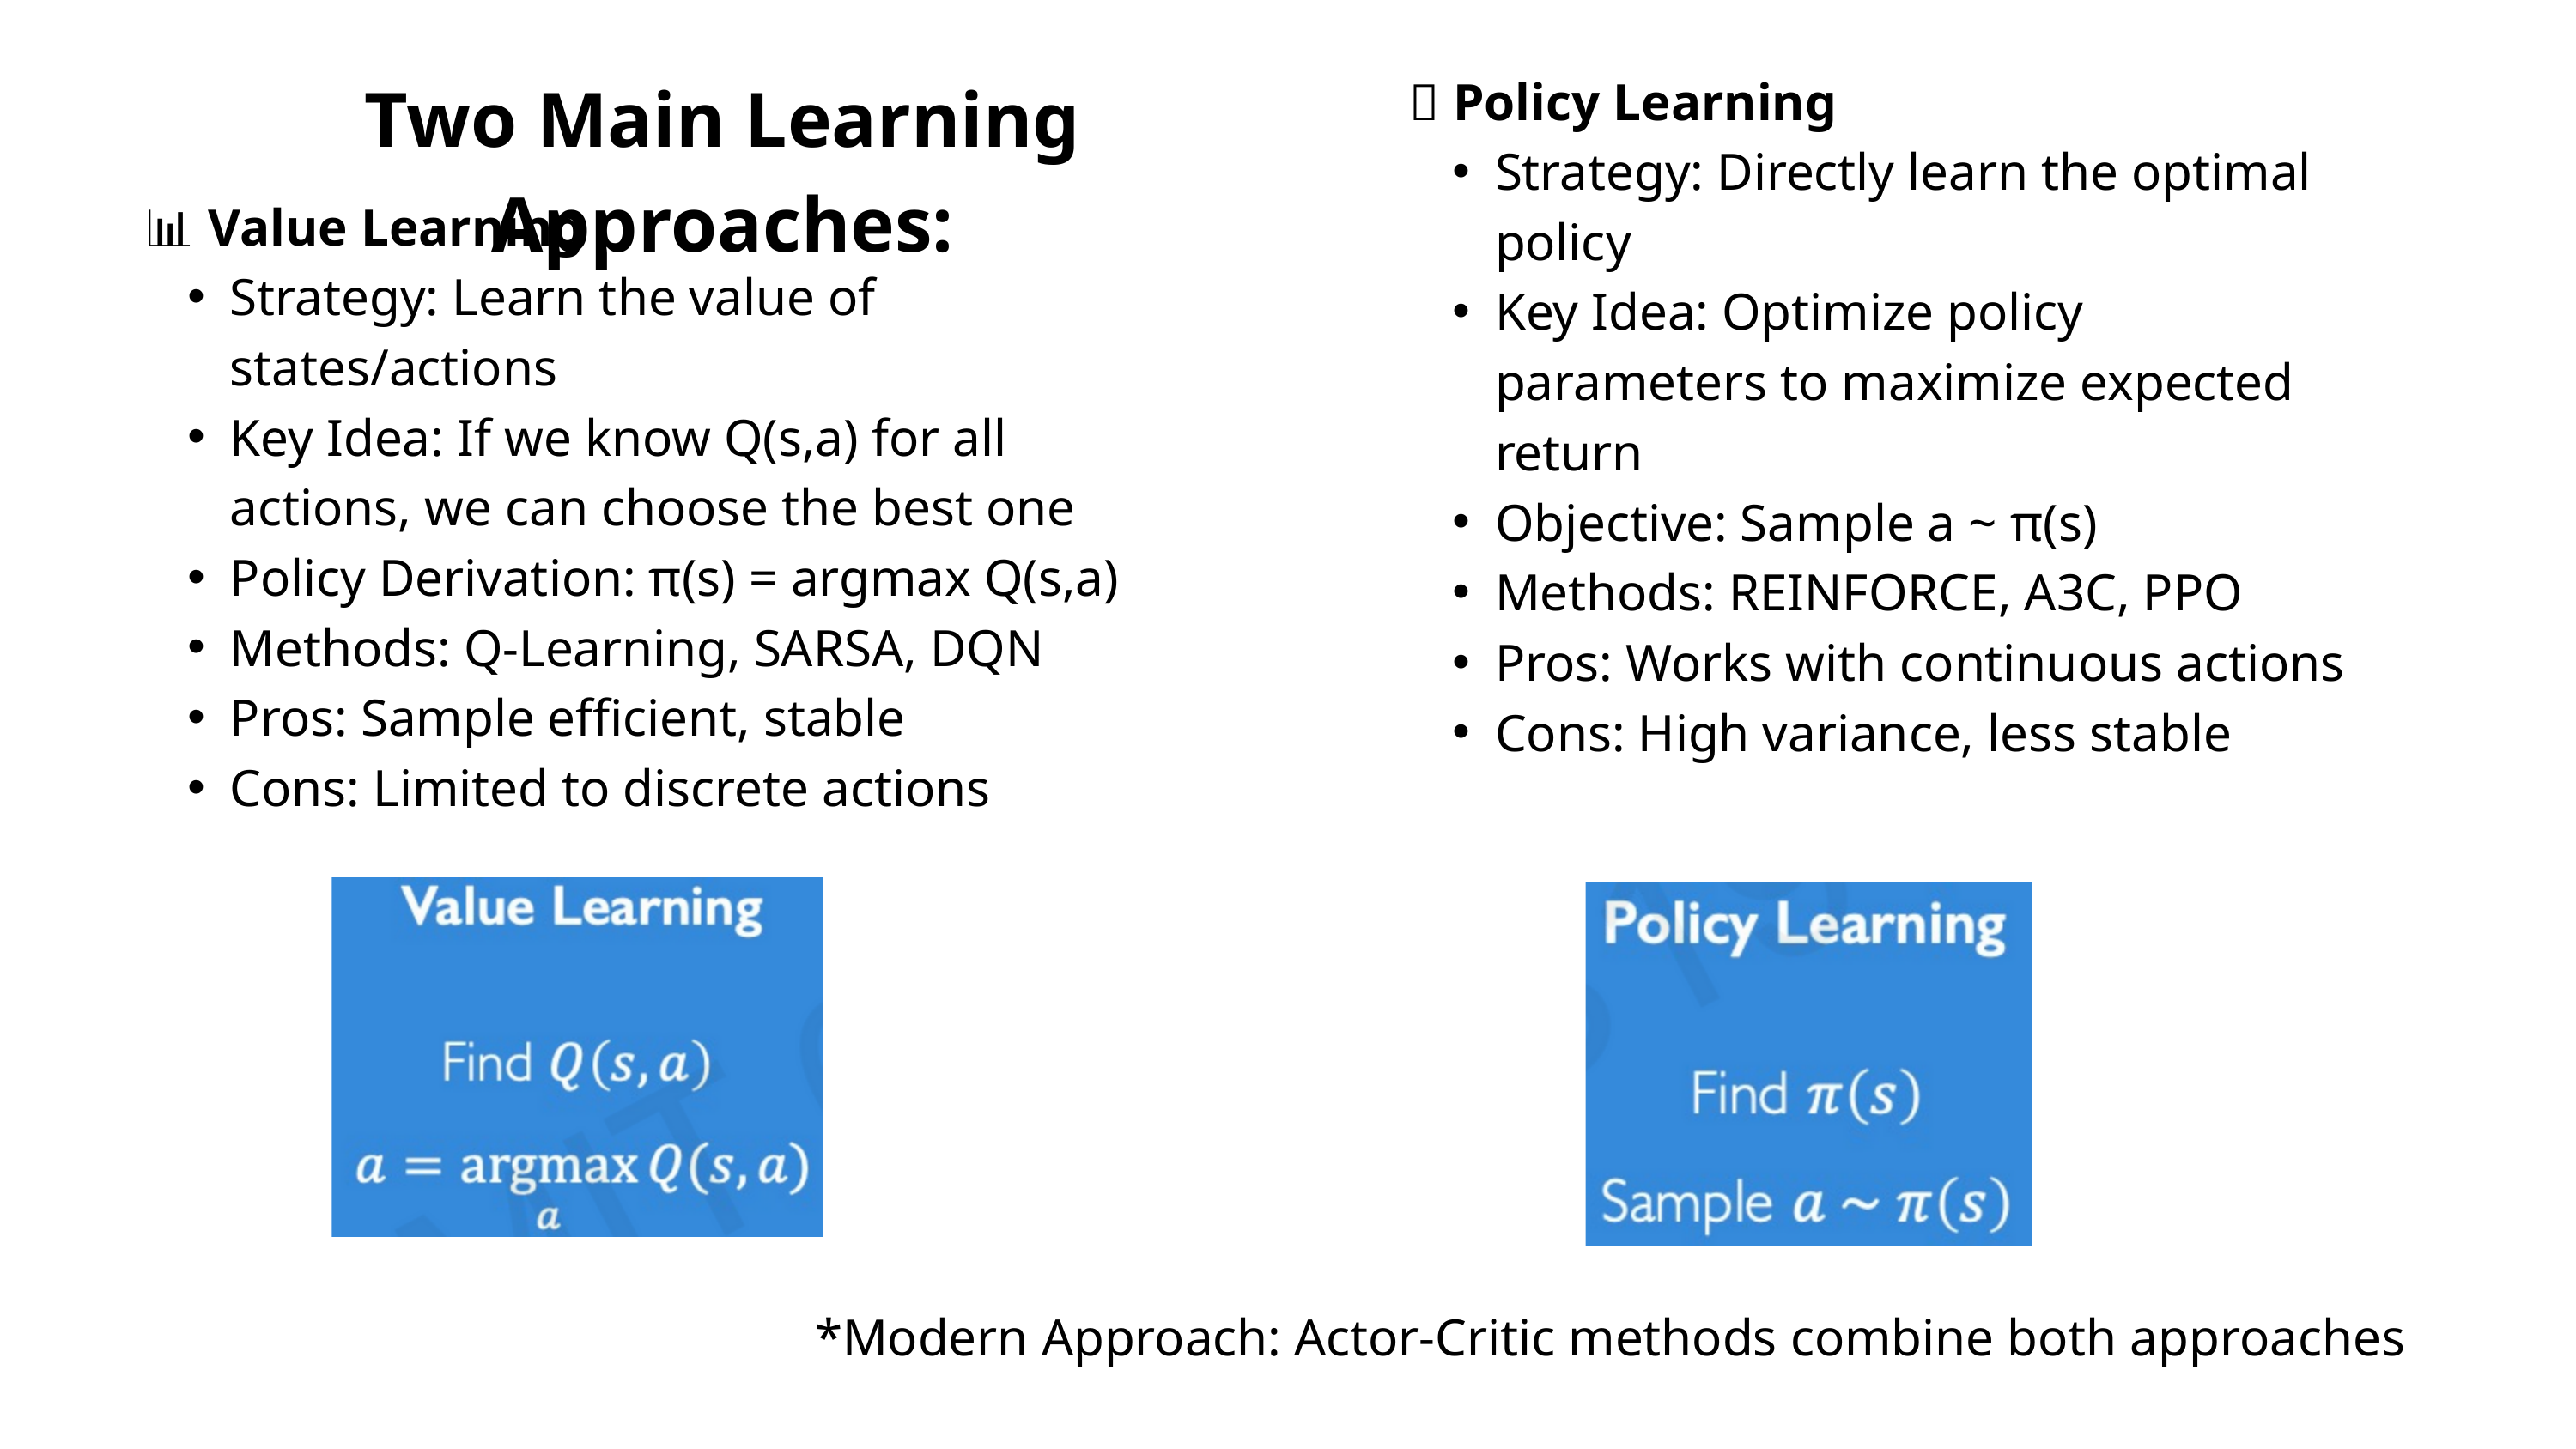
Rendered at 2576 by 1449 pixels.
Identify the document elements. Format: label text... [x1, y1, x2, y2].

text_box Two Main Learning Approaches: [136, 57, 1309, 268]
text_box [331, 877, 823, 1237]
text_box 📊 Value Learning Strategy: Learn the value of states/actions Key Idea: If we know Q(s,a) for all actions, we can choose the best one Policy Derivation: π(s) = argmax Q(s,a) Methods: Q-Learning, SARSA, DQN Pros: Sample efficient, stable Cons: Limited to discrete actions [144, 185, 1201, 816]
text_box 🎯 Policy Learning Strategy: Directly learn the optimal policy Key Idea: Optimize policy parameters to maximize expected return Objective: Sample a ~ π(s) Methods: REINFORCE, A3C, PPO Pros: Works with continuous actions Cons: High variance, less stable [1409, 60, 2365, 761]
text_box [1585, 882, 2032, 1246]
text_box *Modern Approach: Actor-Critic methods combine both approaches [789, 1295, 2432, 1367]
